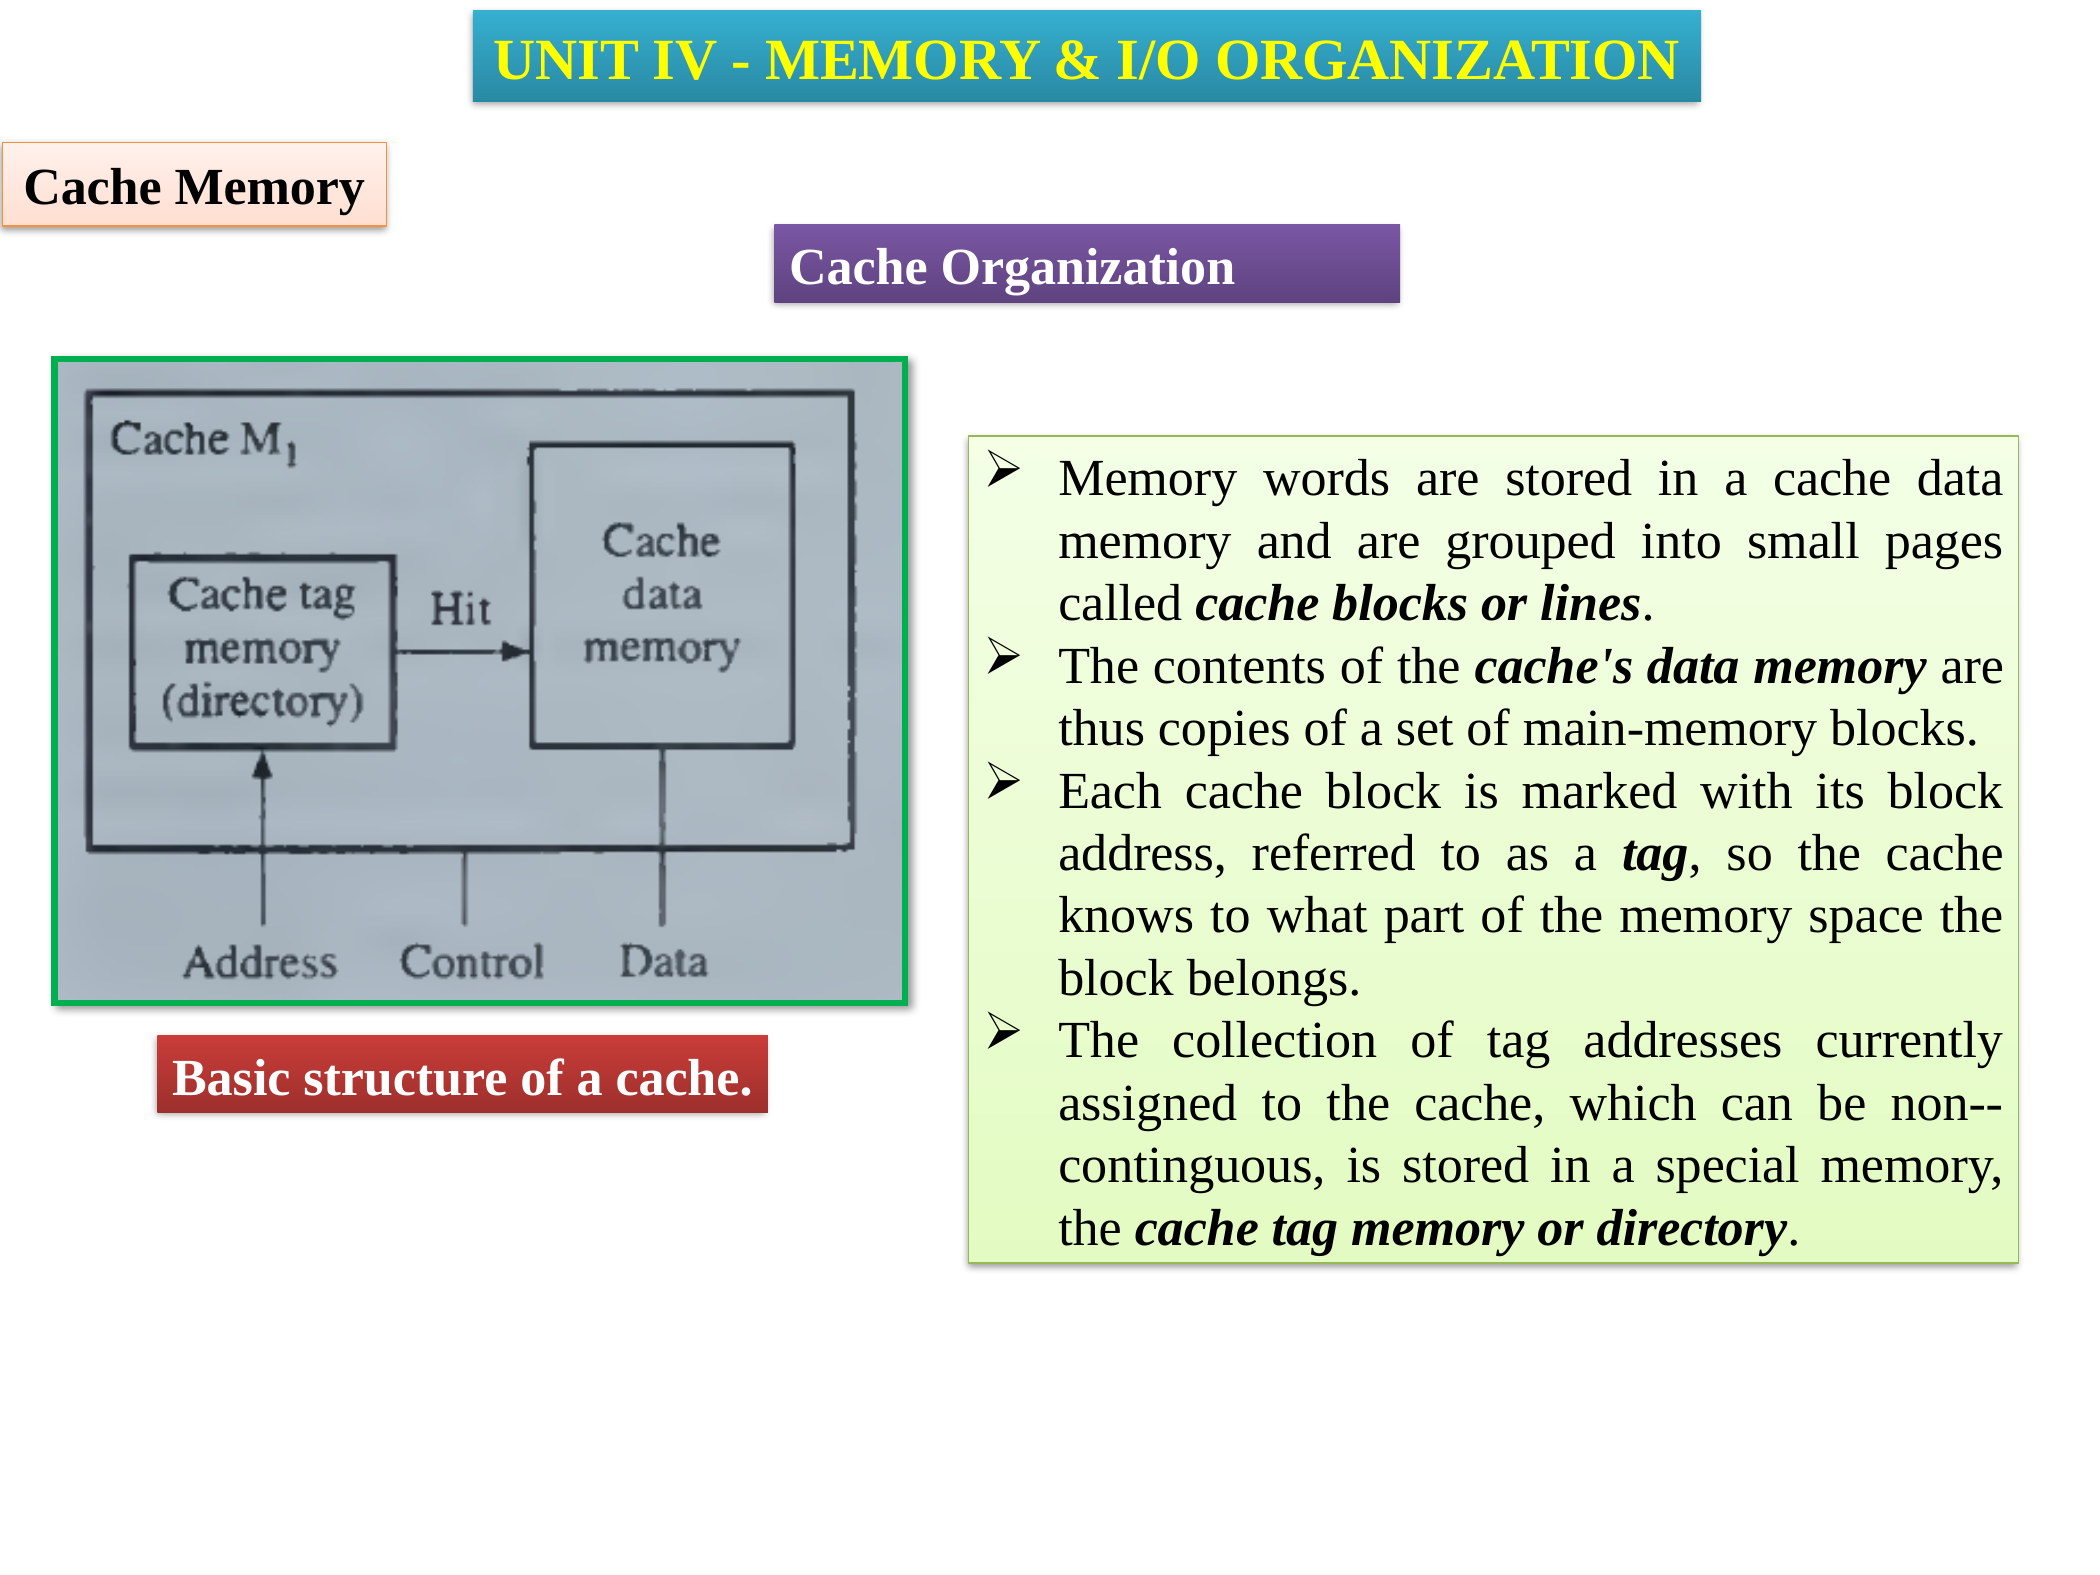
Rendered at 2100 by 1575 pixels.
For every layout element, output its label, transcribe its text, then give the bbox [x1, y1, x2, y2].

text_box UNIT IV - MEMORY & I/O ORGANIZATION [472, 10, 1702, 102]
picture [57, 361, 903, 1001]
text_box Memory words are stored in a cache data memory and are grouped into small pages called cache blocks or lines. The contents of the cache's data memory are thus copies of a set of main-memory blocks. Each cache block is marked with its block address, referred to as a tag, so the cache knows to what part of the memory space the block belongs. The collection of tag addresses currently assigned to the cache, which can be non--continguous, is stored in a special memory, the cache tag memory or directory. [968, 435, 2019, 1264]
text_box Cache Organization [774, 224, 1401, 303]
text_box Cache Memory [2, 142, 387, 227]
text_box Basic structure of a cache. [157, 1035, 768, 1113]
